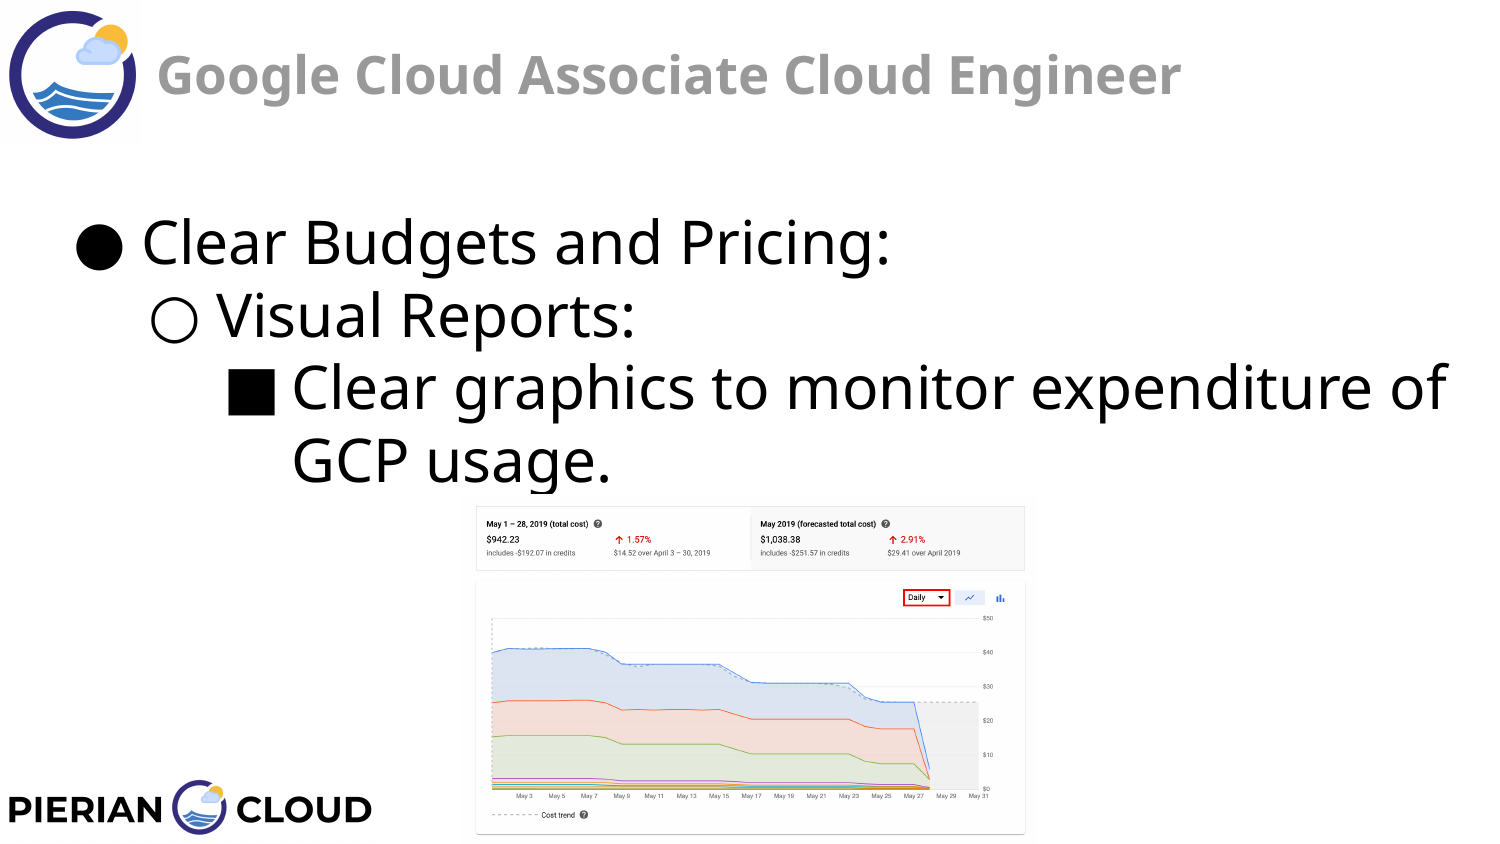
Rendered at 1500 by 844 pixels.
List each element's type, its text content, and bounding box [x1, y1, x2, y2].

picture [0, 758, 375, 844]
picture [461, 494, 1039, 844]
title Google Cloud Associate Cloud Engineer [146, 25, 1420, 120]
picture [0, 0, 142, 146]
subtitle Clear Budgets and Pricing: Visual Reports: Clear graphics to monitor expenditure of GCP usage. [51, 189, 1476, 750]
